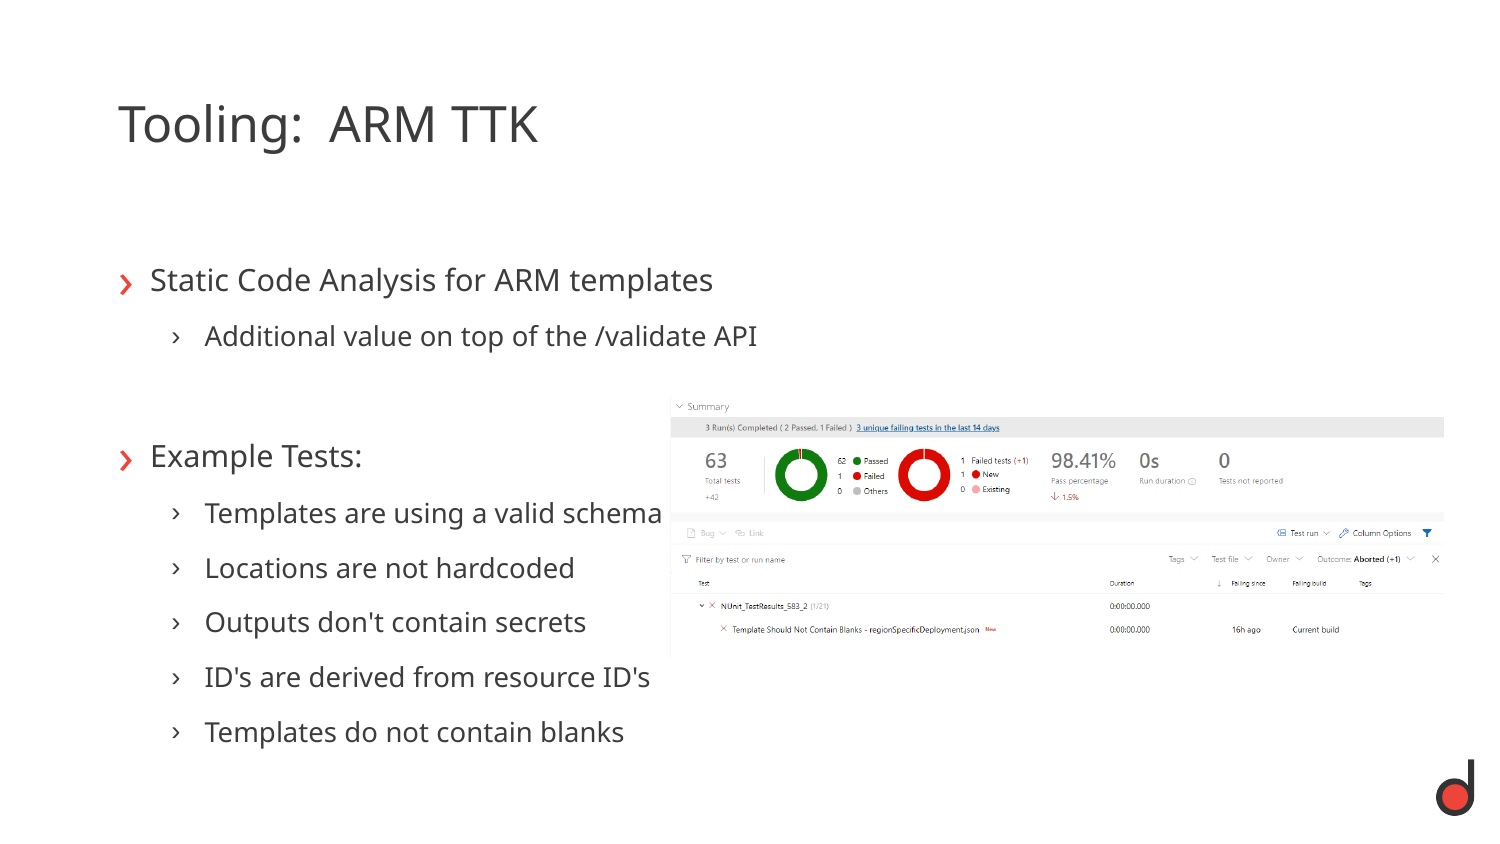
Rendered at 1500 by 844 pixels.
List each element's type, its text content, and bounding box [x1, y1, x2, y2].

picture [1410, 742, 1500, 833]
list Static Code Analysis for ARM templates Additional value on top of the /validate API Example Tests: Templates are using a valid schema Locations are not hardcoded Outputs don't contain secrets ID's are derived from resource ID's Templates do not contain blanks [103, 249, 1252, 741]
title Tooling: ARM TTK [103, 44, 1252, 208]
picture [670, 395, 1444, 658]
